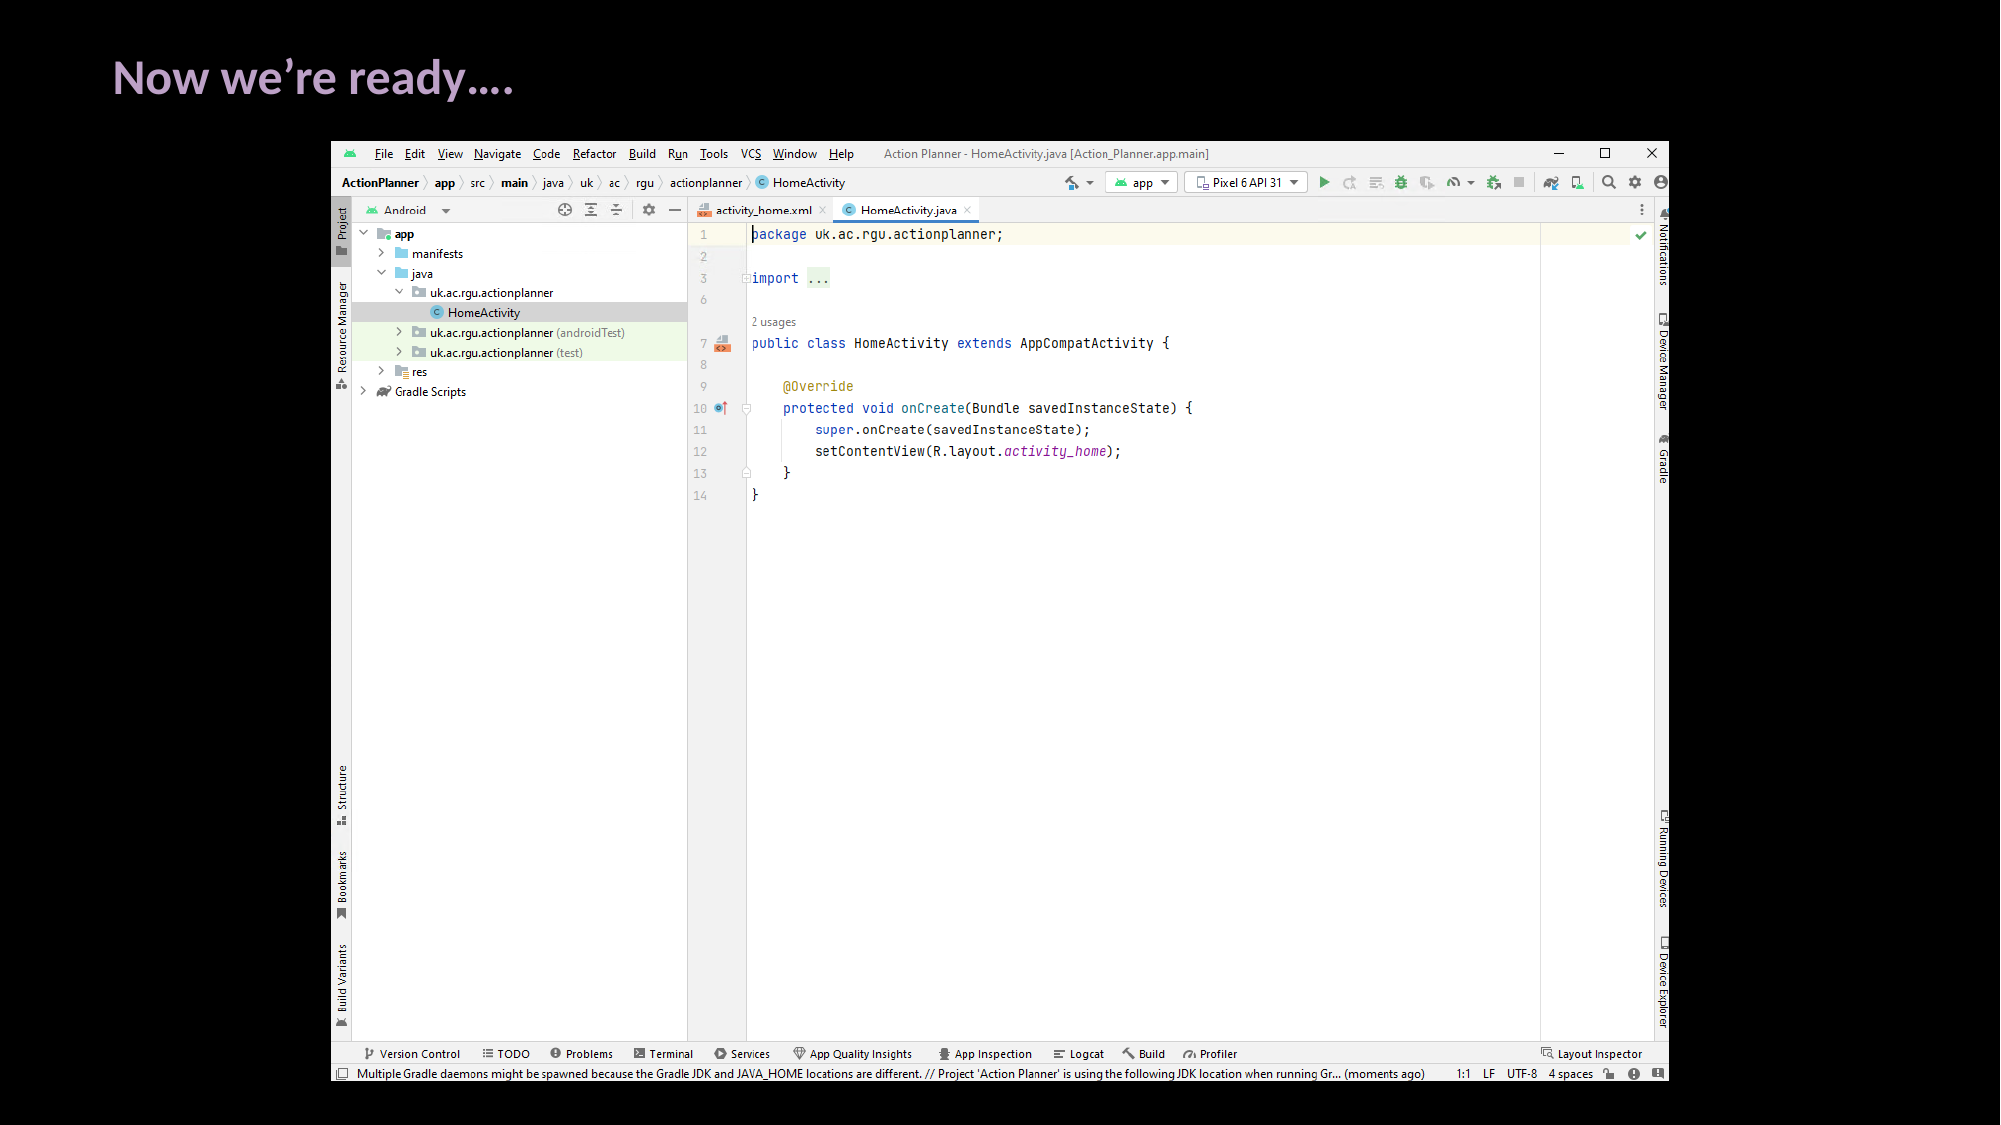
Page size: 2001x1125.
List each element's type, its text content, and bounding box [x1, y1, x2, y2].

title Now we’re ready…. [97, 44, 1823, 169]
picture [330, 141, 1669, 1081]
